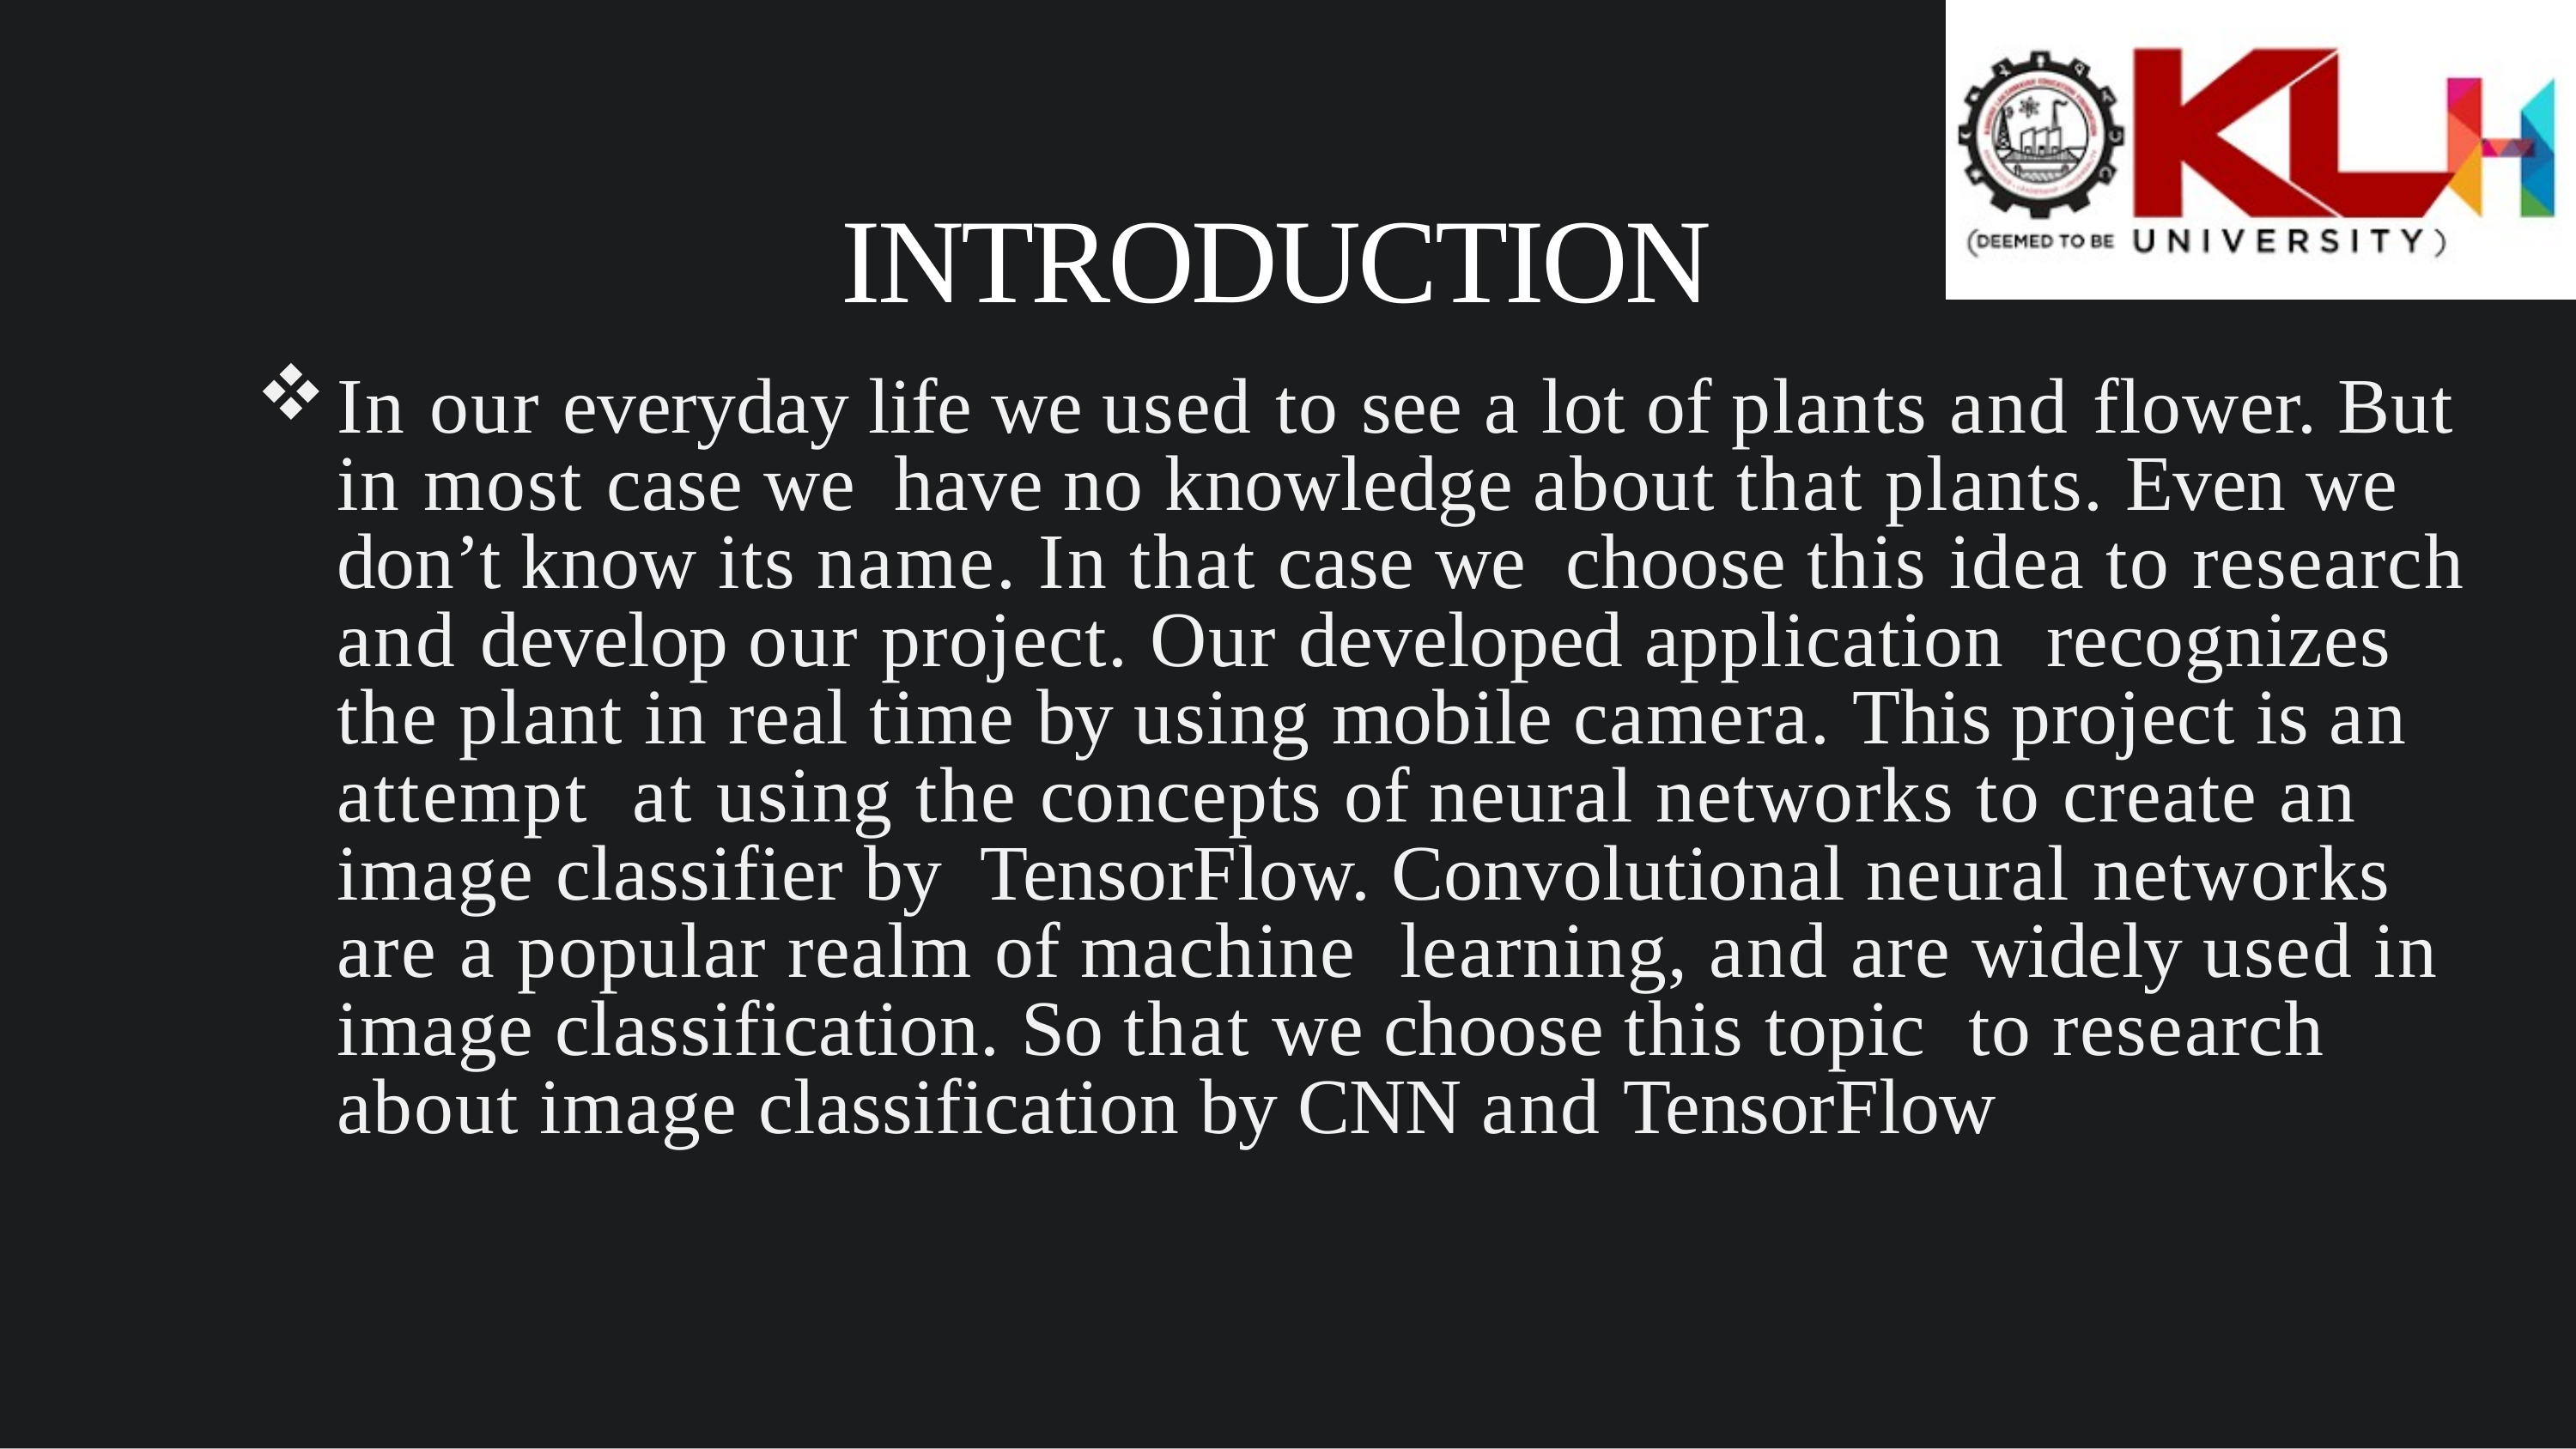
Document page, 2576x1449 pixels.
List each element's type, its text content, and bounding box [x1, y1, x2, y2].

text_box In our everyday life we used to see a lot of plants and flower. But in most case we have no knowledge about that plants. Even we don’t know its name. In that case we choose this idea to research and develop our project. Our developed application recognizes the plant in real time by using mobile camera. This project is an attempt at using the concepts of neural networks to create an image classifier by TensorFlow. Convolutional neural networks are a popular realm of machine learning, and are widely used in image classification. So that we choose this topic to research about image classification by CNN and TensorFlow [254, 366, 2476, 1149]
picture [1945, 0, 2576, 300]
title INTRODUCTION [839, 180, 1713, 425]
text_box [0, 0, 2576, 1449]
